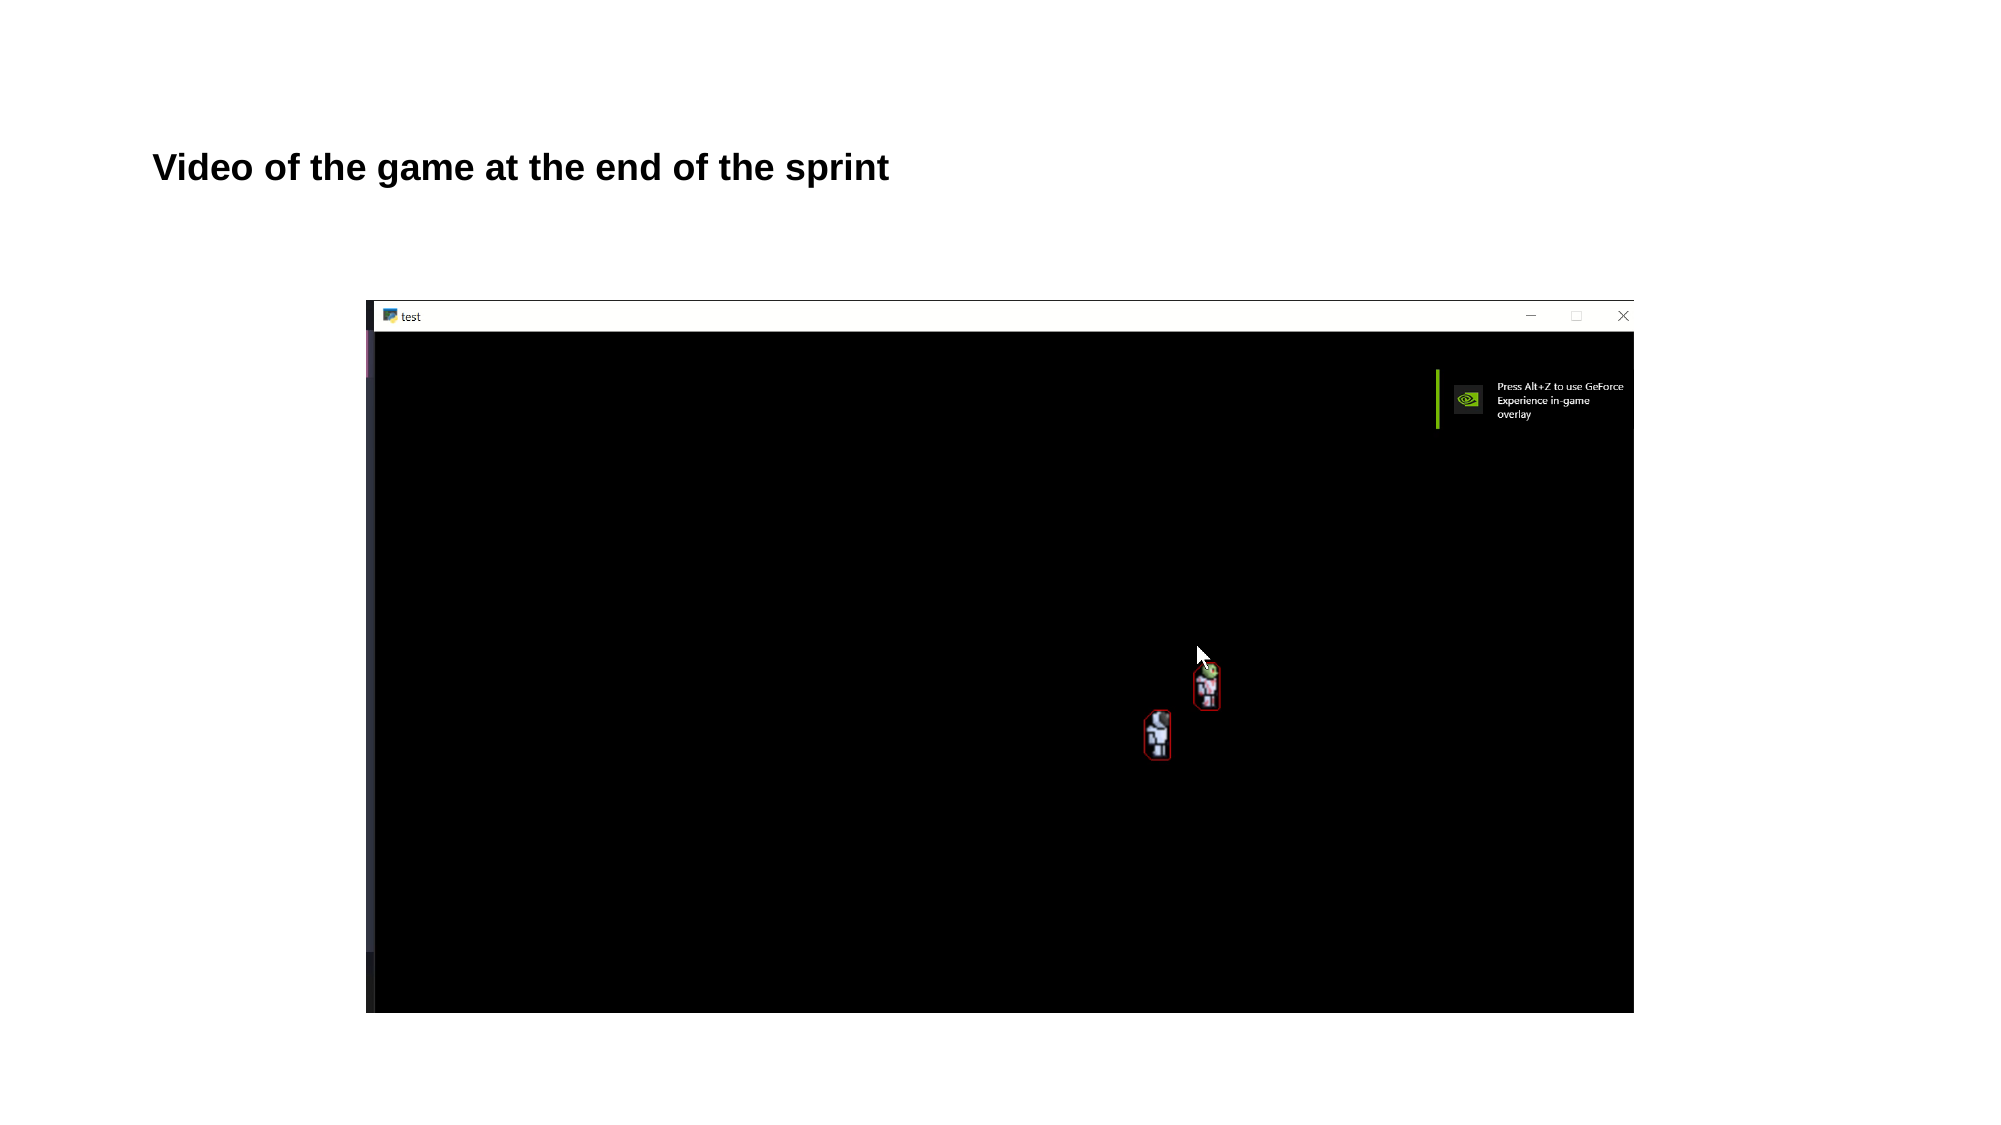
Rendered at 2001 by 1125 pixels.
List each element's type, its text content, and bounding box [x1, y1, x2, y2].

title Video of the game at the end of the sprint [137, 59, 1863, 278]
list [365, 299, 1635, 1014]
